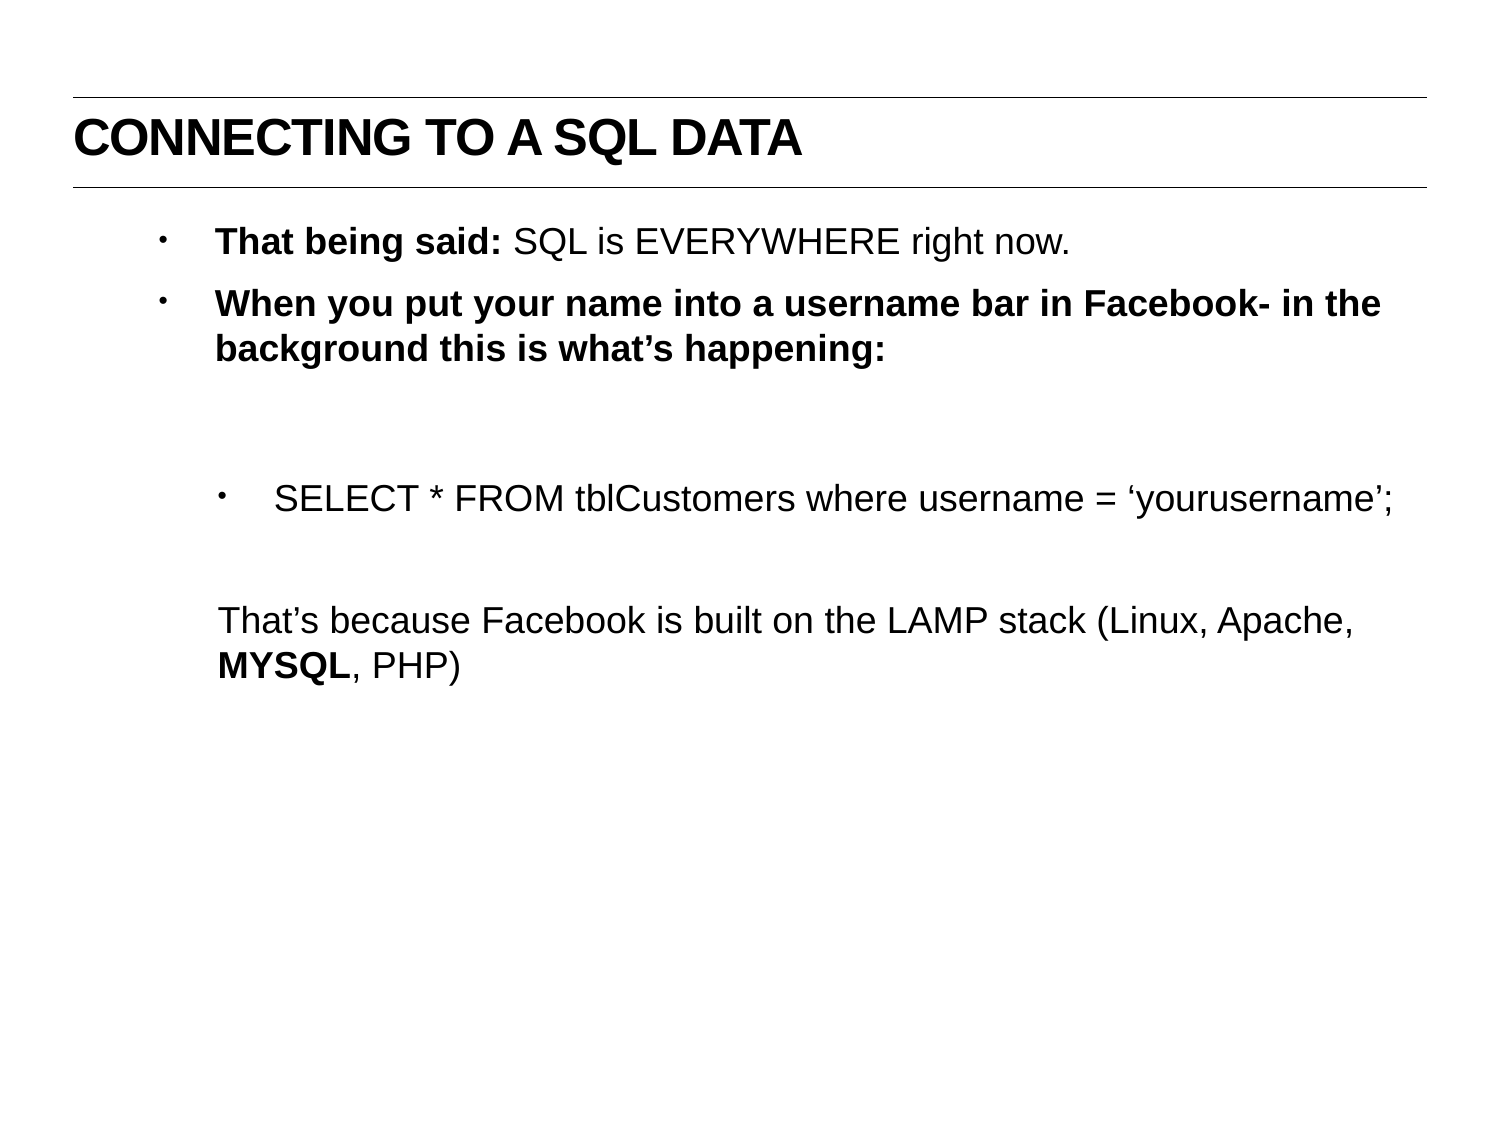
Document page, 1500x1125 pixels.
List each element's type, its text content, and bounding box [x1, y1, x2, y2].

list That being said: SQL is EVERYWHERE right now. When you put your name into a username bar in Facebook- in the background this is what’s happening: SELECT * FROM tblCustomers where username = ‘yourusername’; That’s because Facebook is built on the LAMP stack (Linux, Apache, MYSQL, PHP) [72, 216, 1428, 805]
list Connecting to a sql data [72, 112, 1174, 181]
